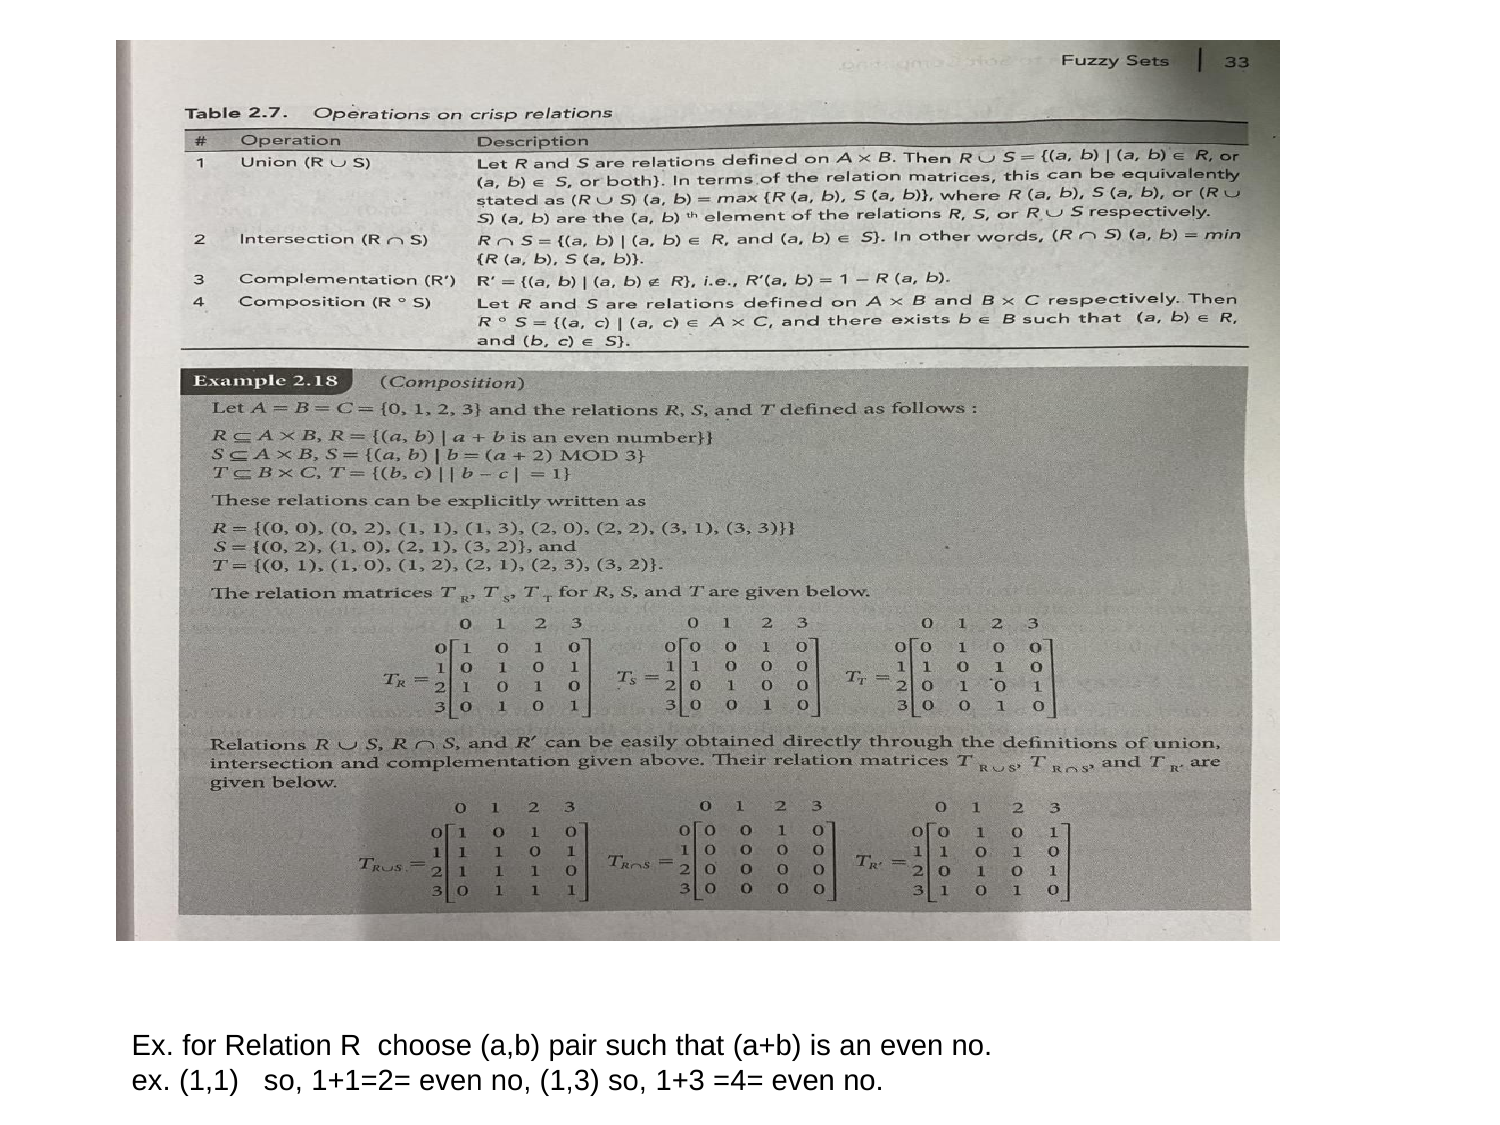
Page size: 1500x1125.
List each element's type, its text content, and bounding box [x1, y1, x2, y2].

picture [116, 39, 1281, 941]
text_box Ex. for Relation R choose (a,b) pair such that (a+b) is an even no. ex. (1,1) so, 1+1=2= even no, (1,3) so, 1+3 =4= even no. [116, 1011, 1406, 1112]
